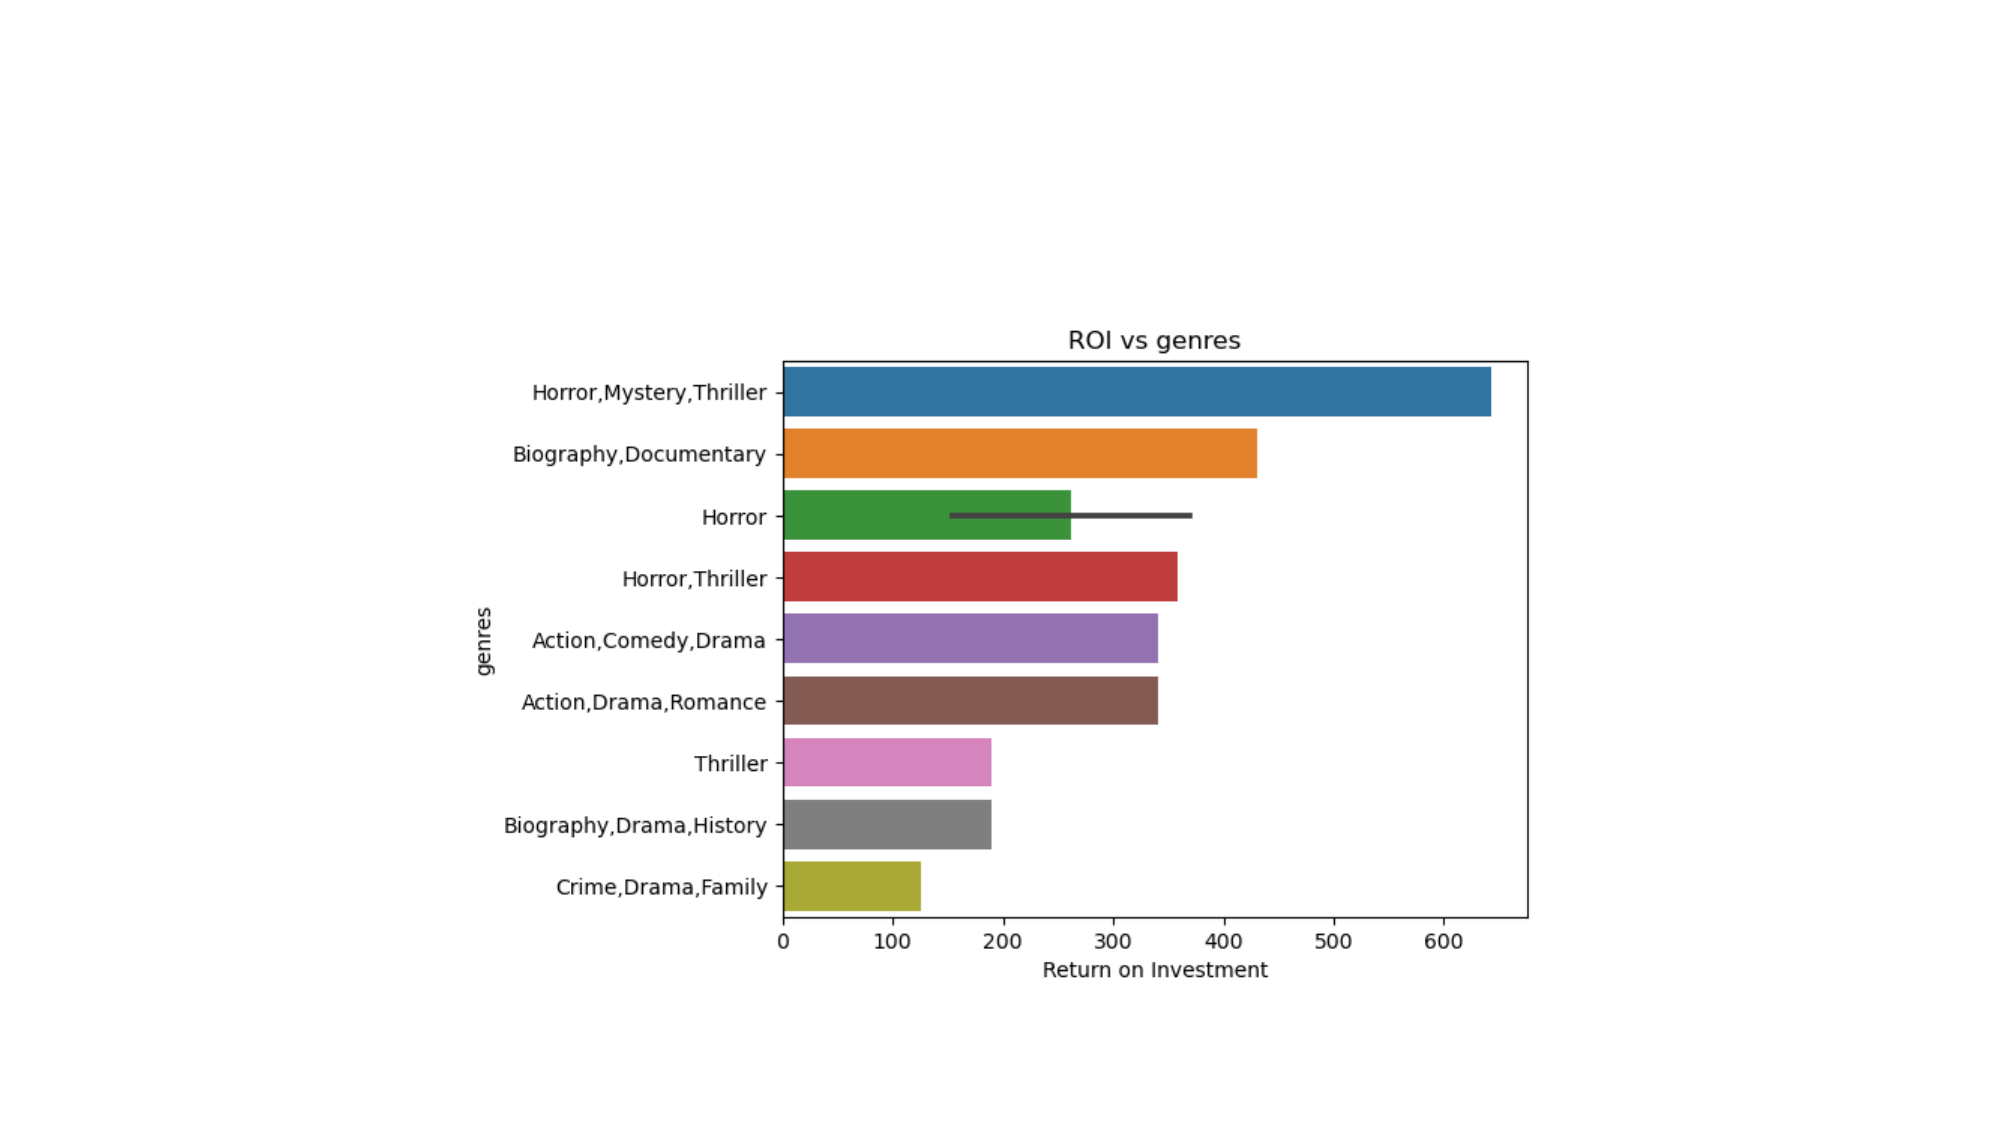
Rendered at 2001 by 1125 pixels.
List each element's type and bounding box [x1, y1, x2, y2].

list [459, 316, 1541, 997]
